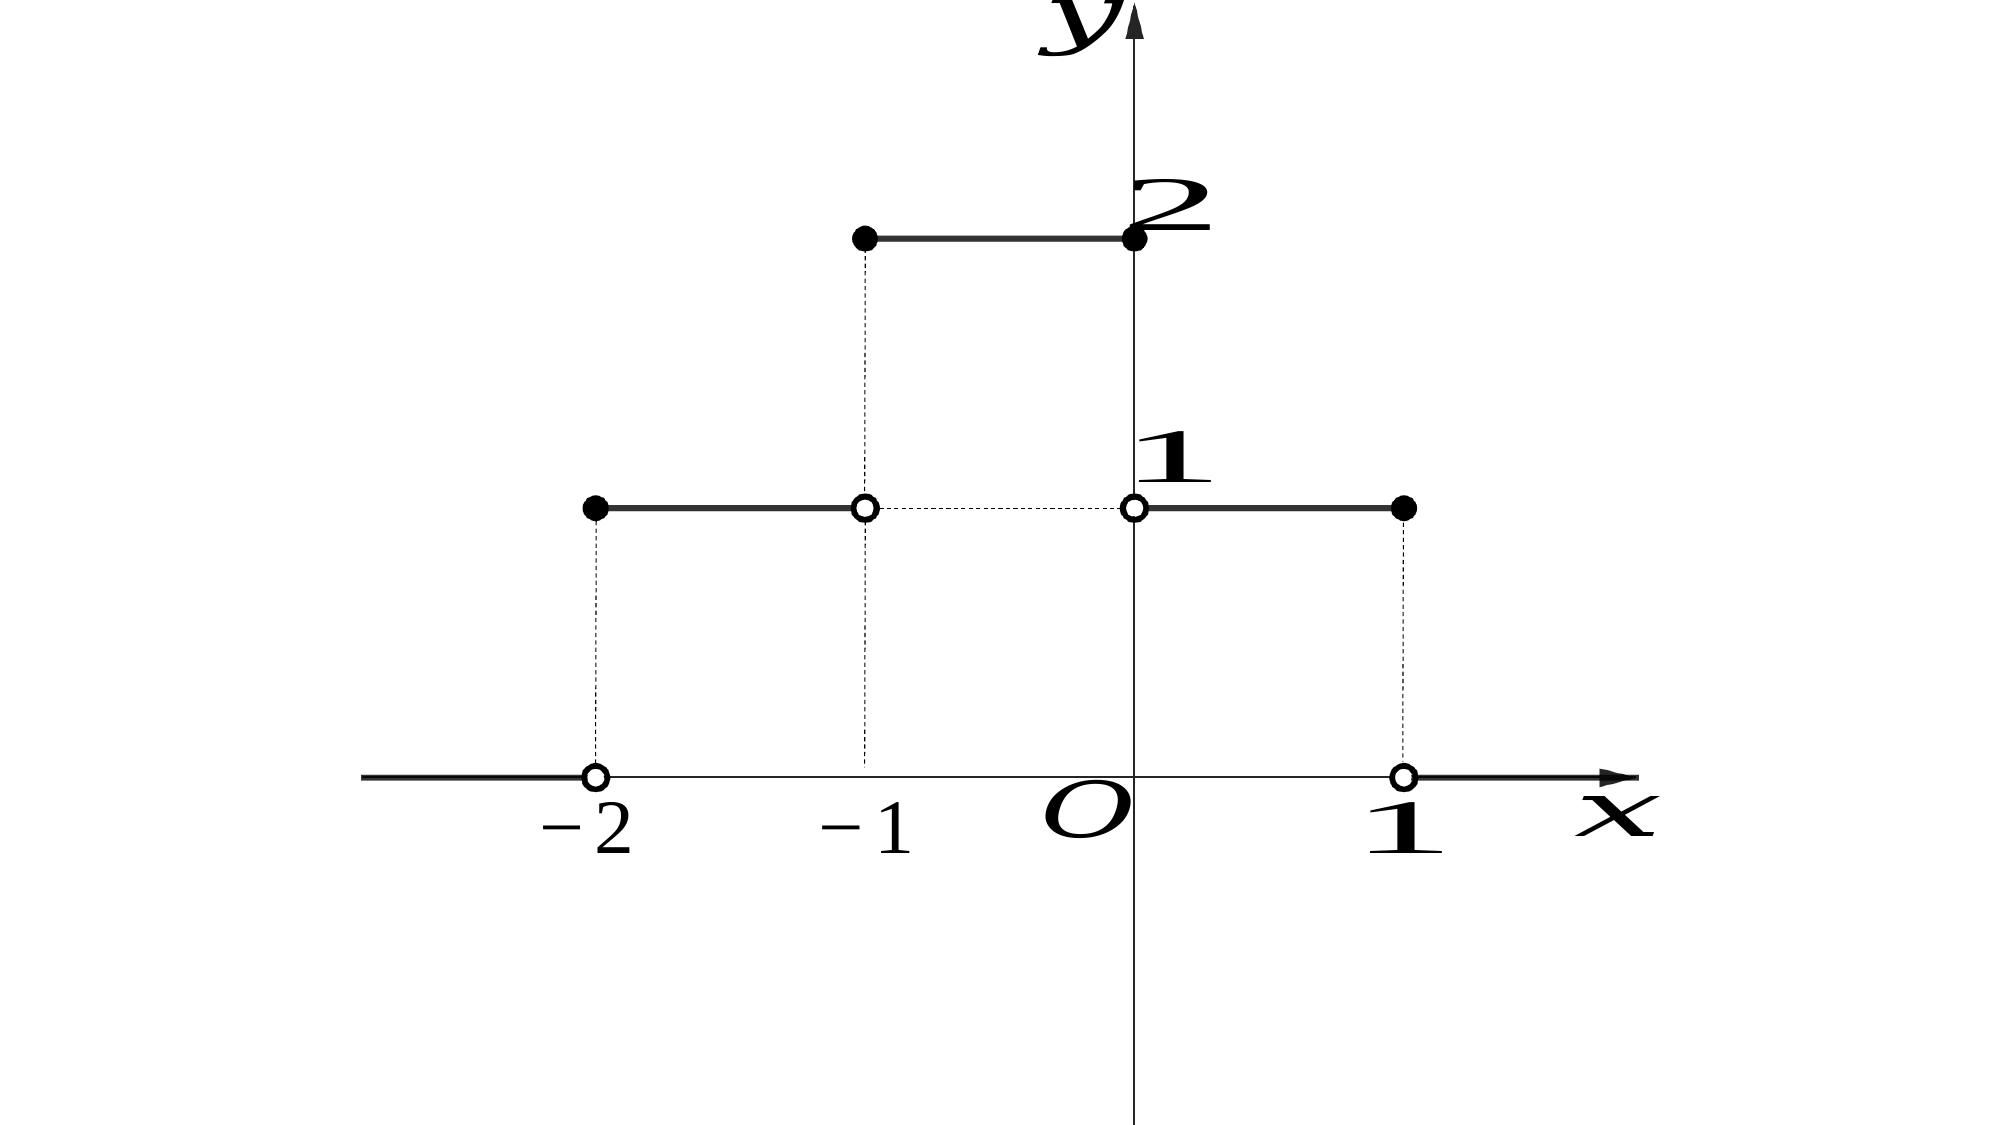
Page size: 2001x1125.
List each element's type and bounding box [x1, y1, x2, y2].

picture [361, 0, 1639, 1125]
